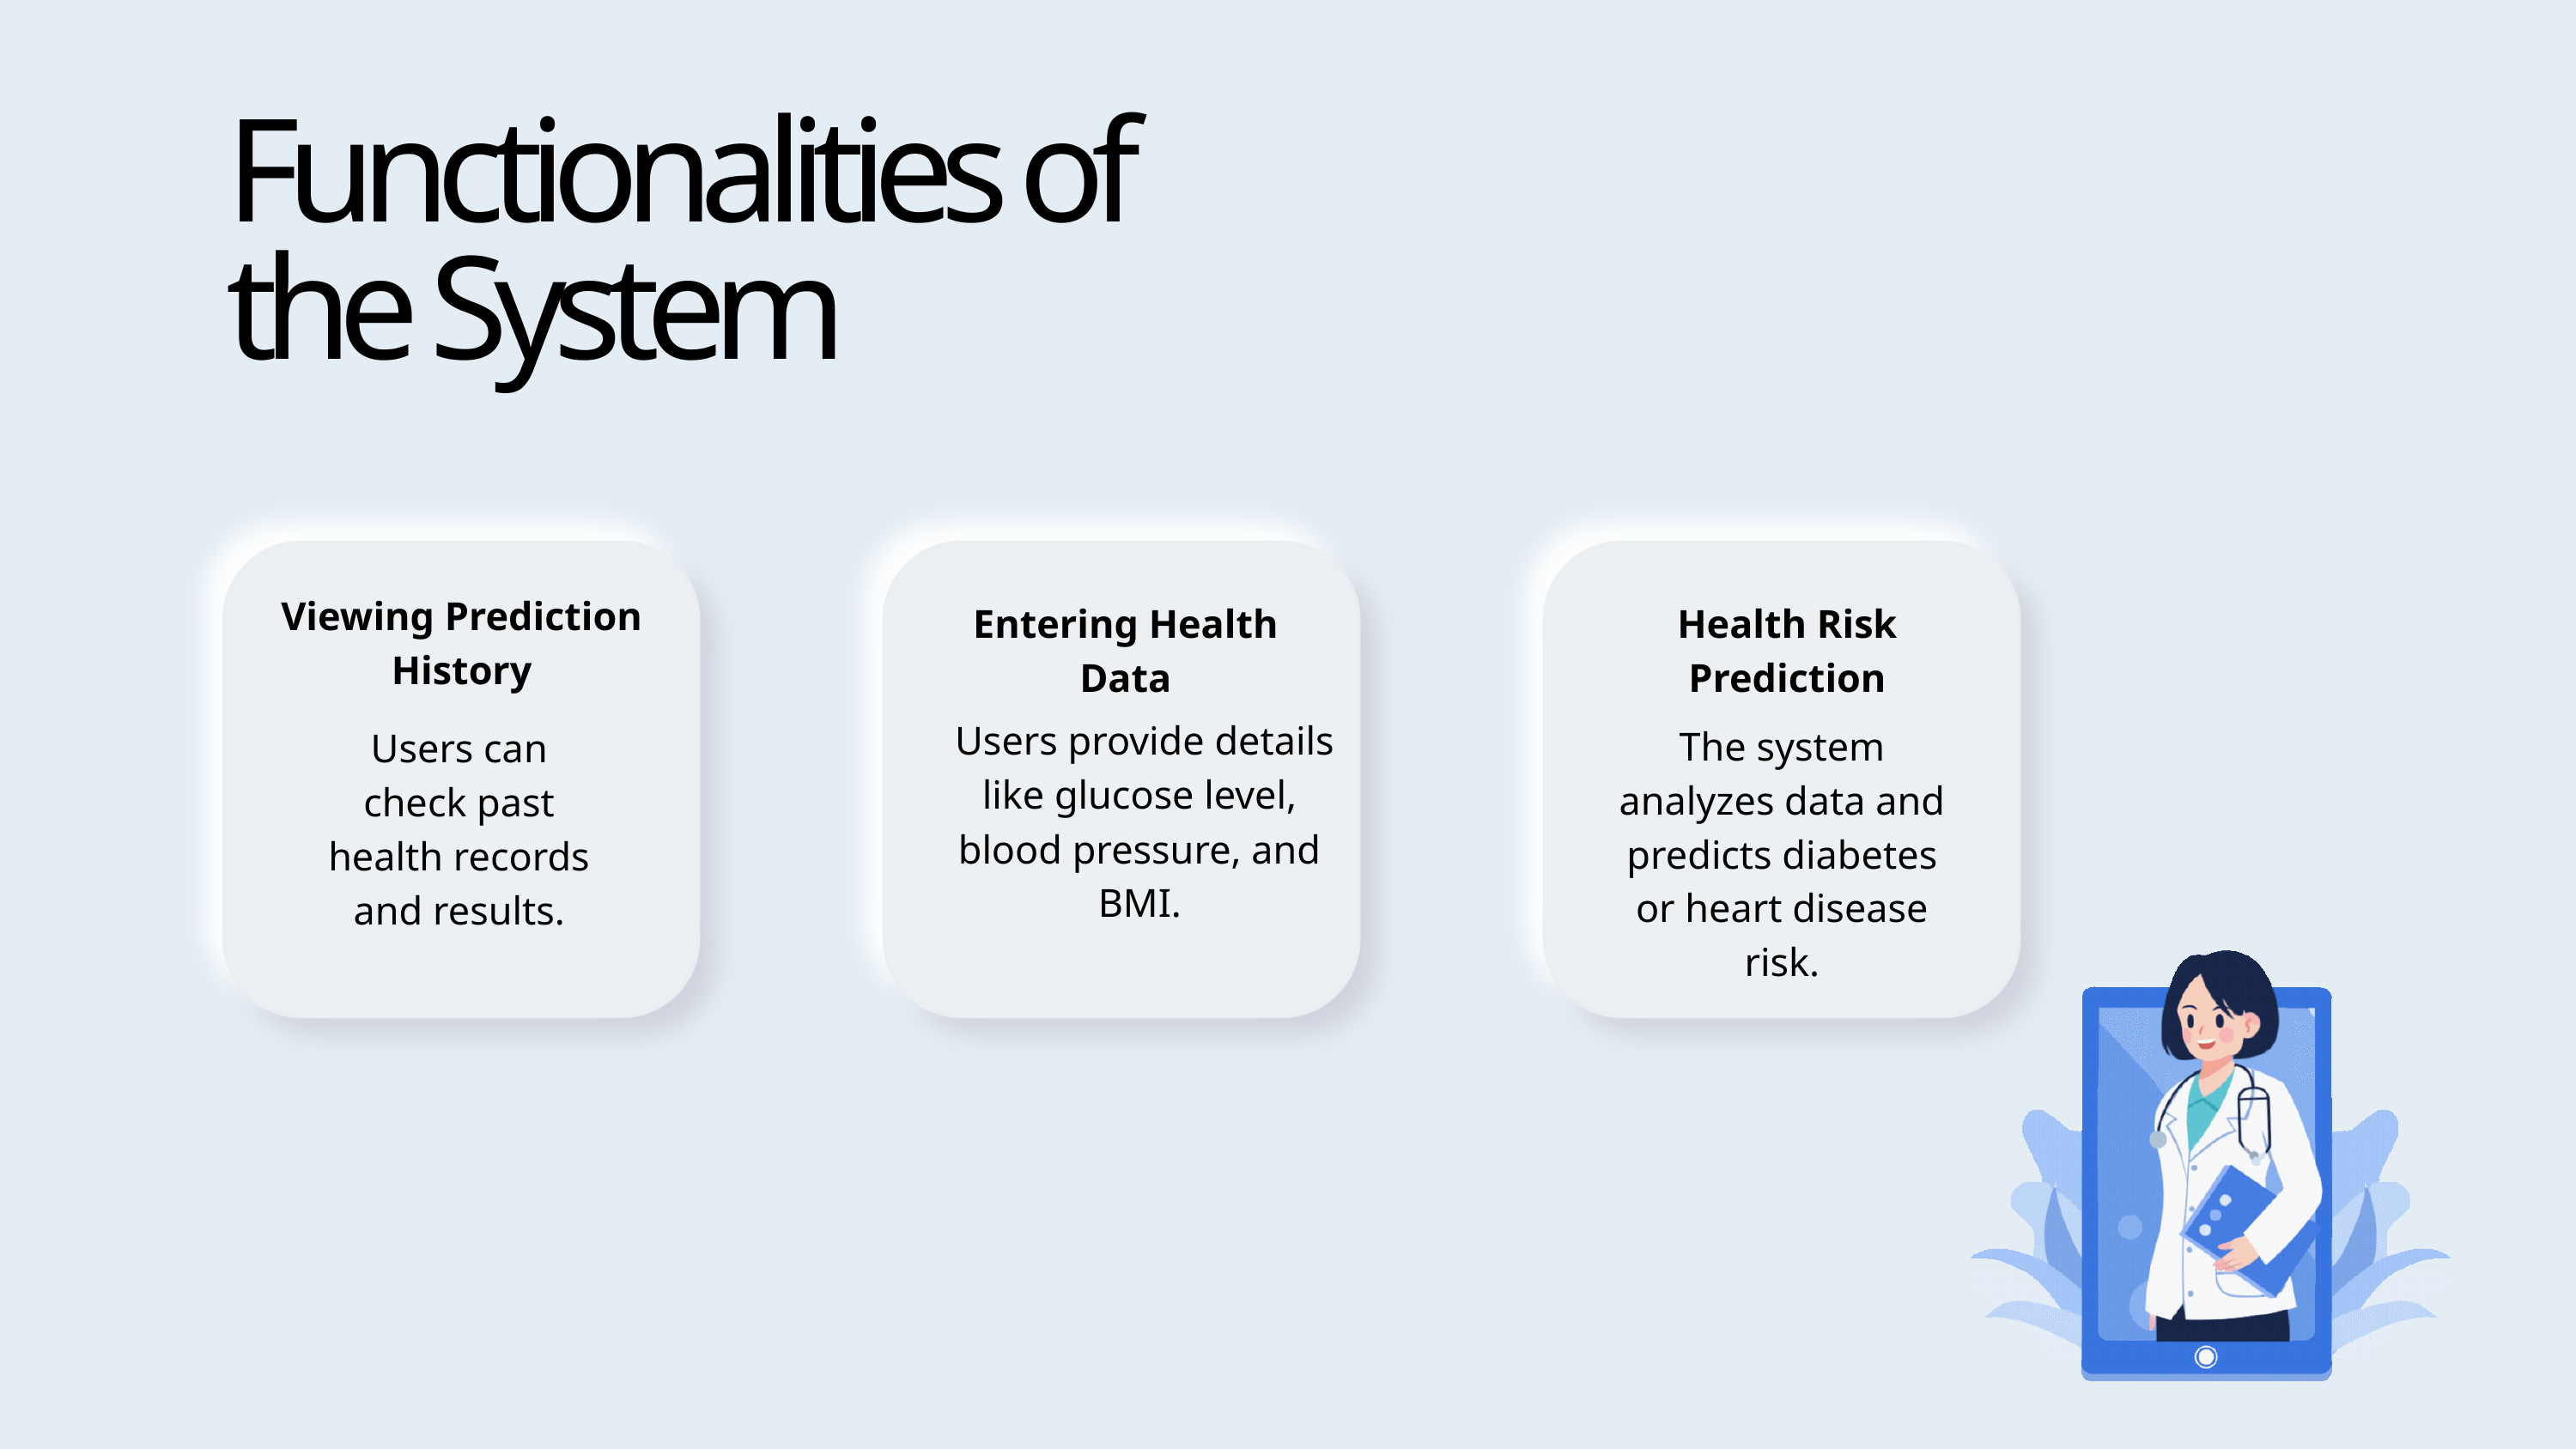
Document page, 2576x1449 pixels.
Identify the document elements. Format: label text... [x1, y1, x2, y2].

text_box Functionalities of the System [226, 112, 1261, 388]
text_box [1500, 498, 2064, 1061]
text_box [1607, 595, 1958, 977]
text_box [179, 498, 744, 1061]
picture [1950, 839, 2465, 1381]
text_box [941, 595, 1338, 919]
text_box [840, 498, 1404, 1061]
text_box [275, 588, 648, 925]
